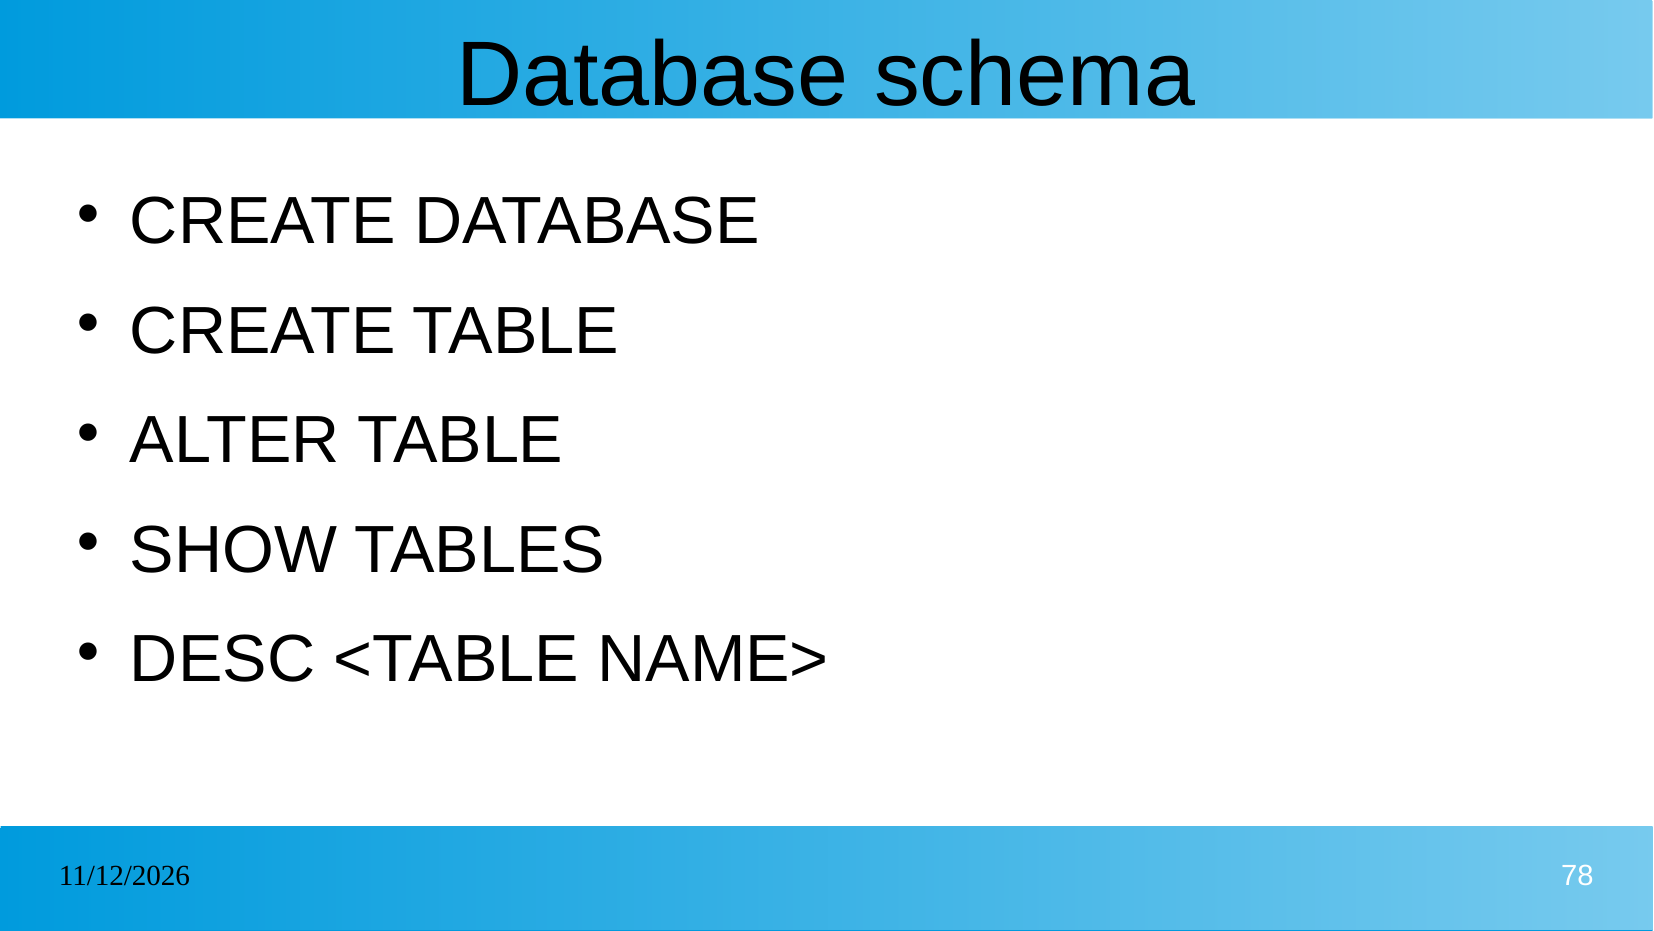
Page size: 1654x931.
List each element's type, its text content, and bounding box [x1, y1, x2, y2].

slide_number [59, 856, 443, 915]
title Database schema [59, 29, 1594, 108]
list CREATE DATABASE CREATE TABLE ALTER TABLE SHOW TABLES DESC <TABLE NAME> [59, 177, 1594, 767]
slide_number 78 [1210, 856, 1594, 915]
